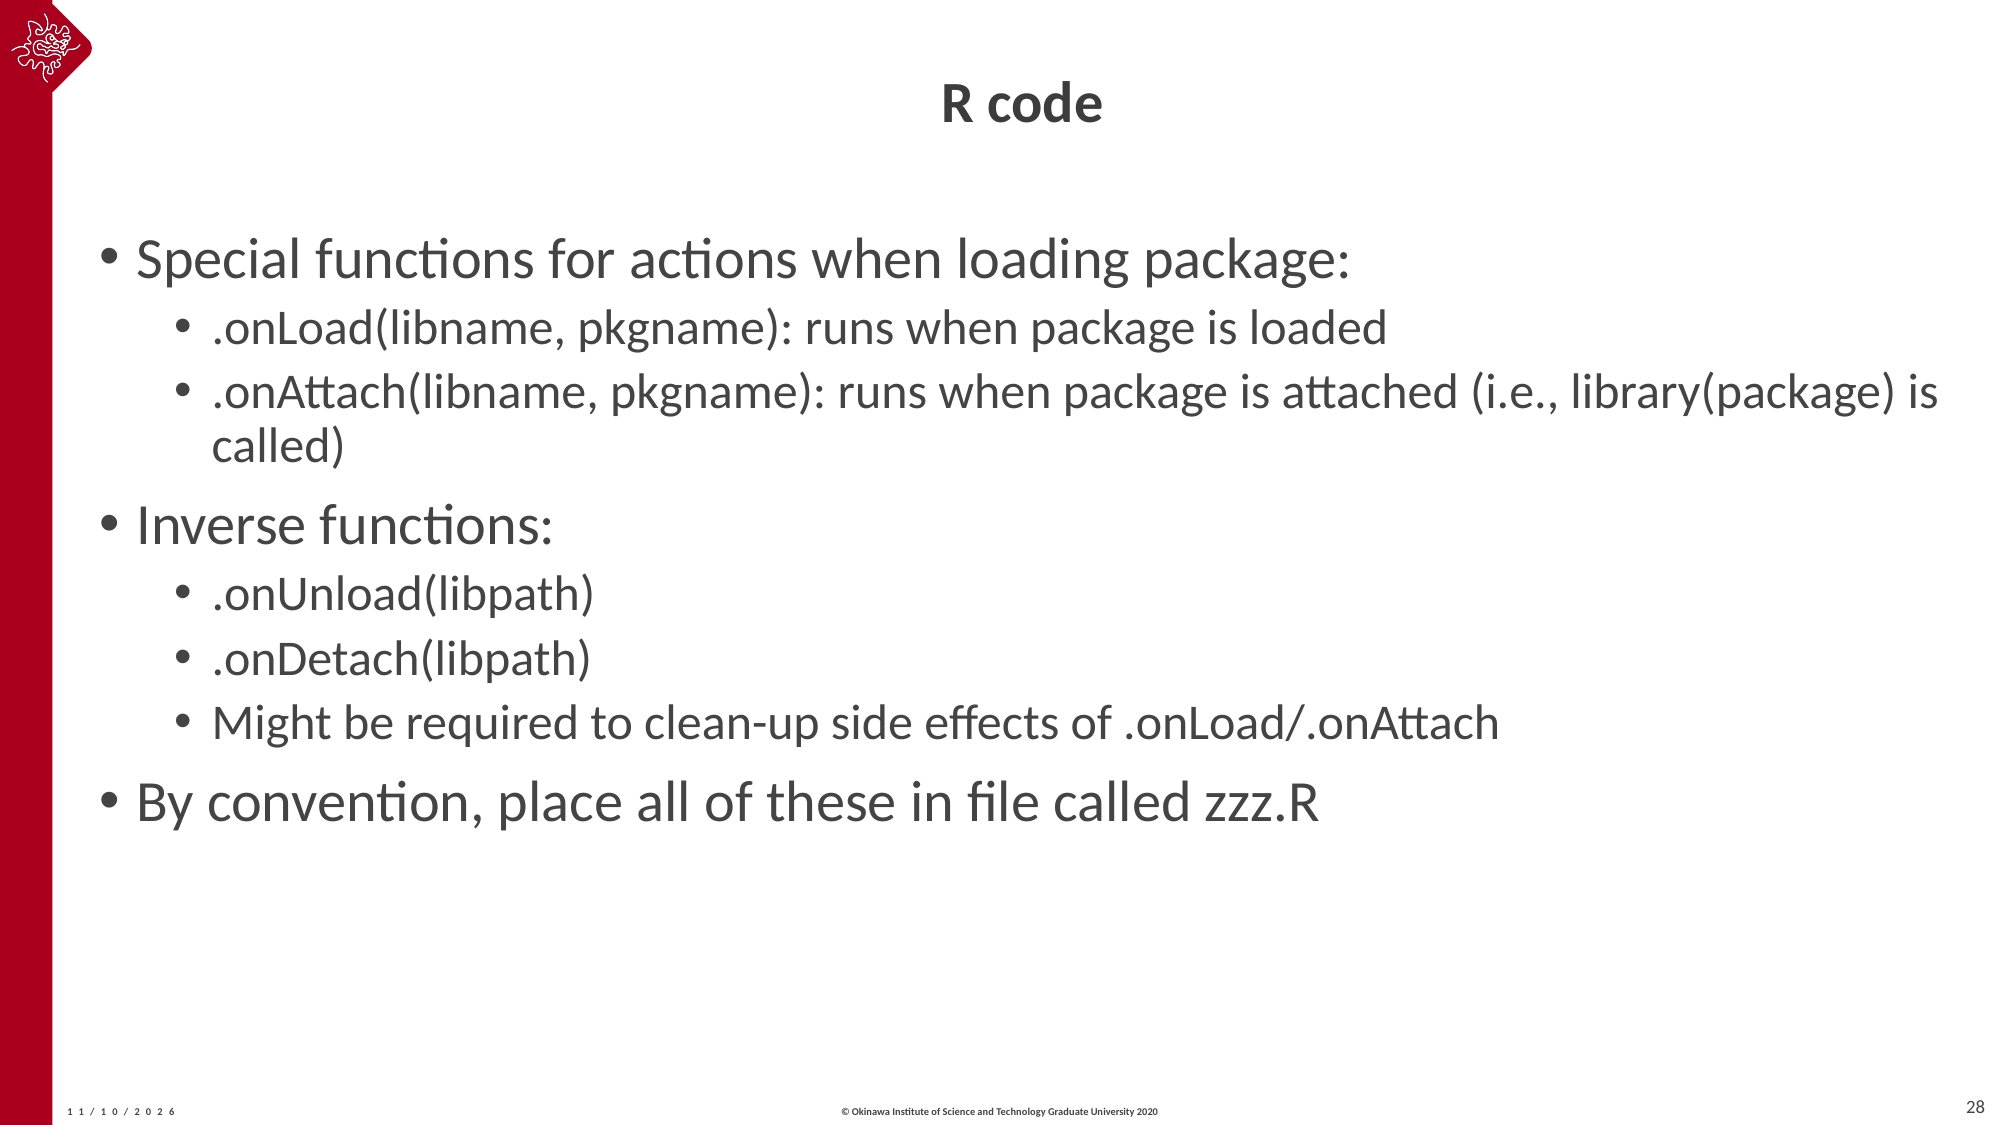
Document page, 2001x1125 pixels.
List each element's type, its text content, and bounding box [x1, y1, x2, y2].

title R code [104, 72, 1940, 137]
list Special functions for actions when loading package: .onLoad(libname, pkgname): runs when package is loaded .onAttach(libname, pkgname): runs when package is attached (i.e., library(package) is called) Inverse functions: .onUnload(libpath) .onDetach(libpath) Might be required to clean-up side effects of .onLoad/.onAttach By convention, place all of these in file called zzz.R [84, 220, 1977, 1053]
picture [11, 13, 81, 83]
